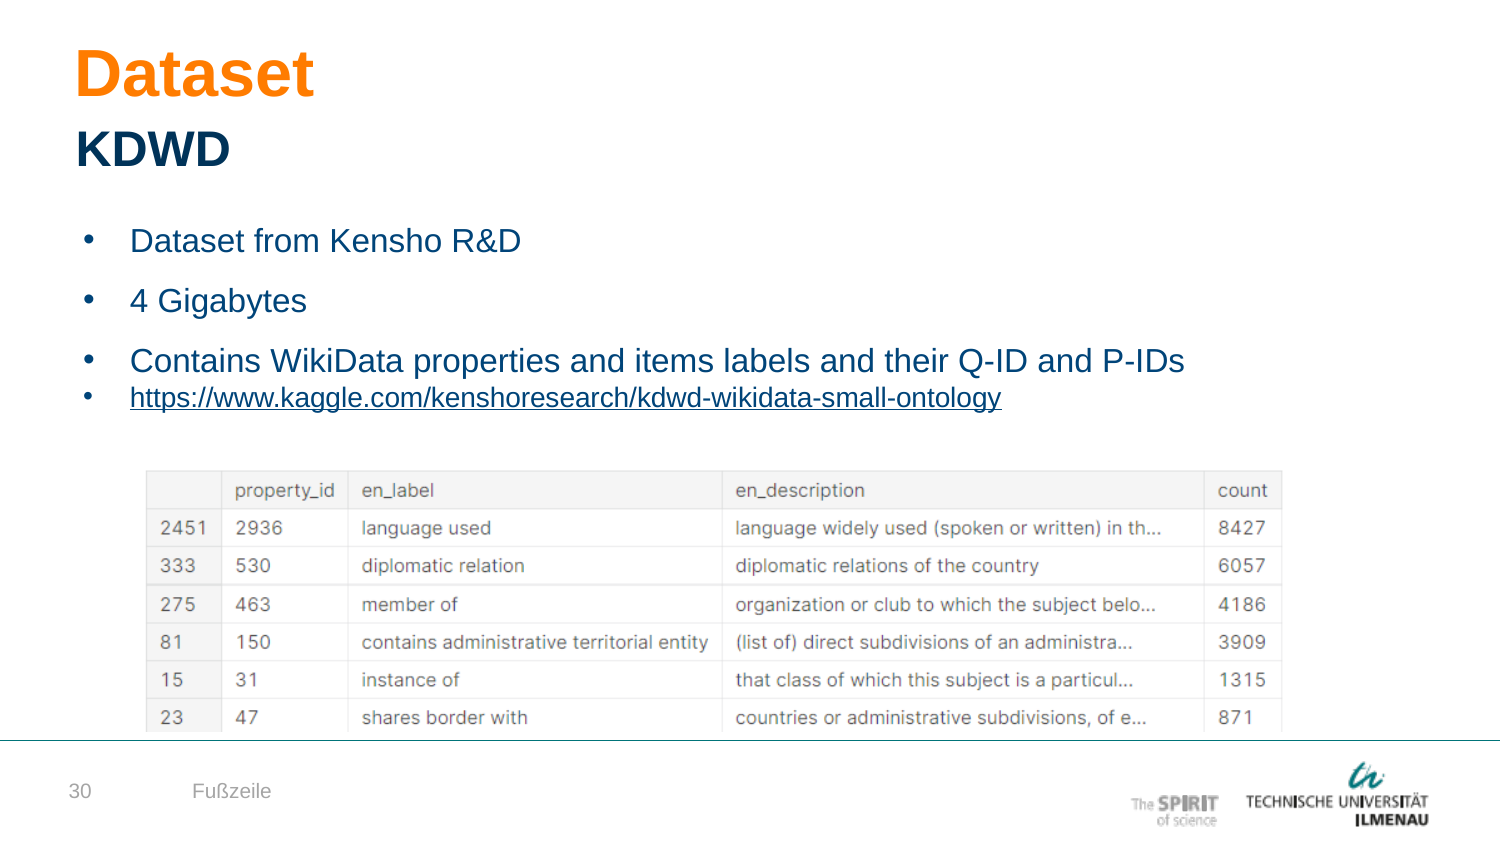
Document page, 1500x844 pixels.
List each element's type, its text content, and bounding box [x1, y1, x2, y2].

text_box Dataset from Kensho R&D 4 Gigabytes Contains WikiData properties and items labels and their Q-ID and P-IDs https://www.kaggle.com/kenshoresearch/kdwd-wikidata-small-ontology [68, 191, 1427, 420]
list KDWD [75, 123, 1426, 191]
footer Fußzeile [176, 767, 1068, 813]
list Dataset [74, 38, 1424, 124]
slide_number 30 [68, 767, 176, 813]
picture [141, 453, 1290, 732]
